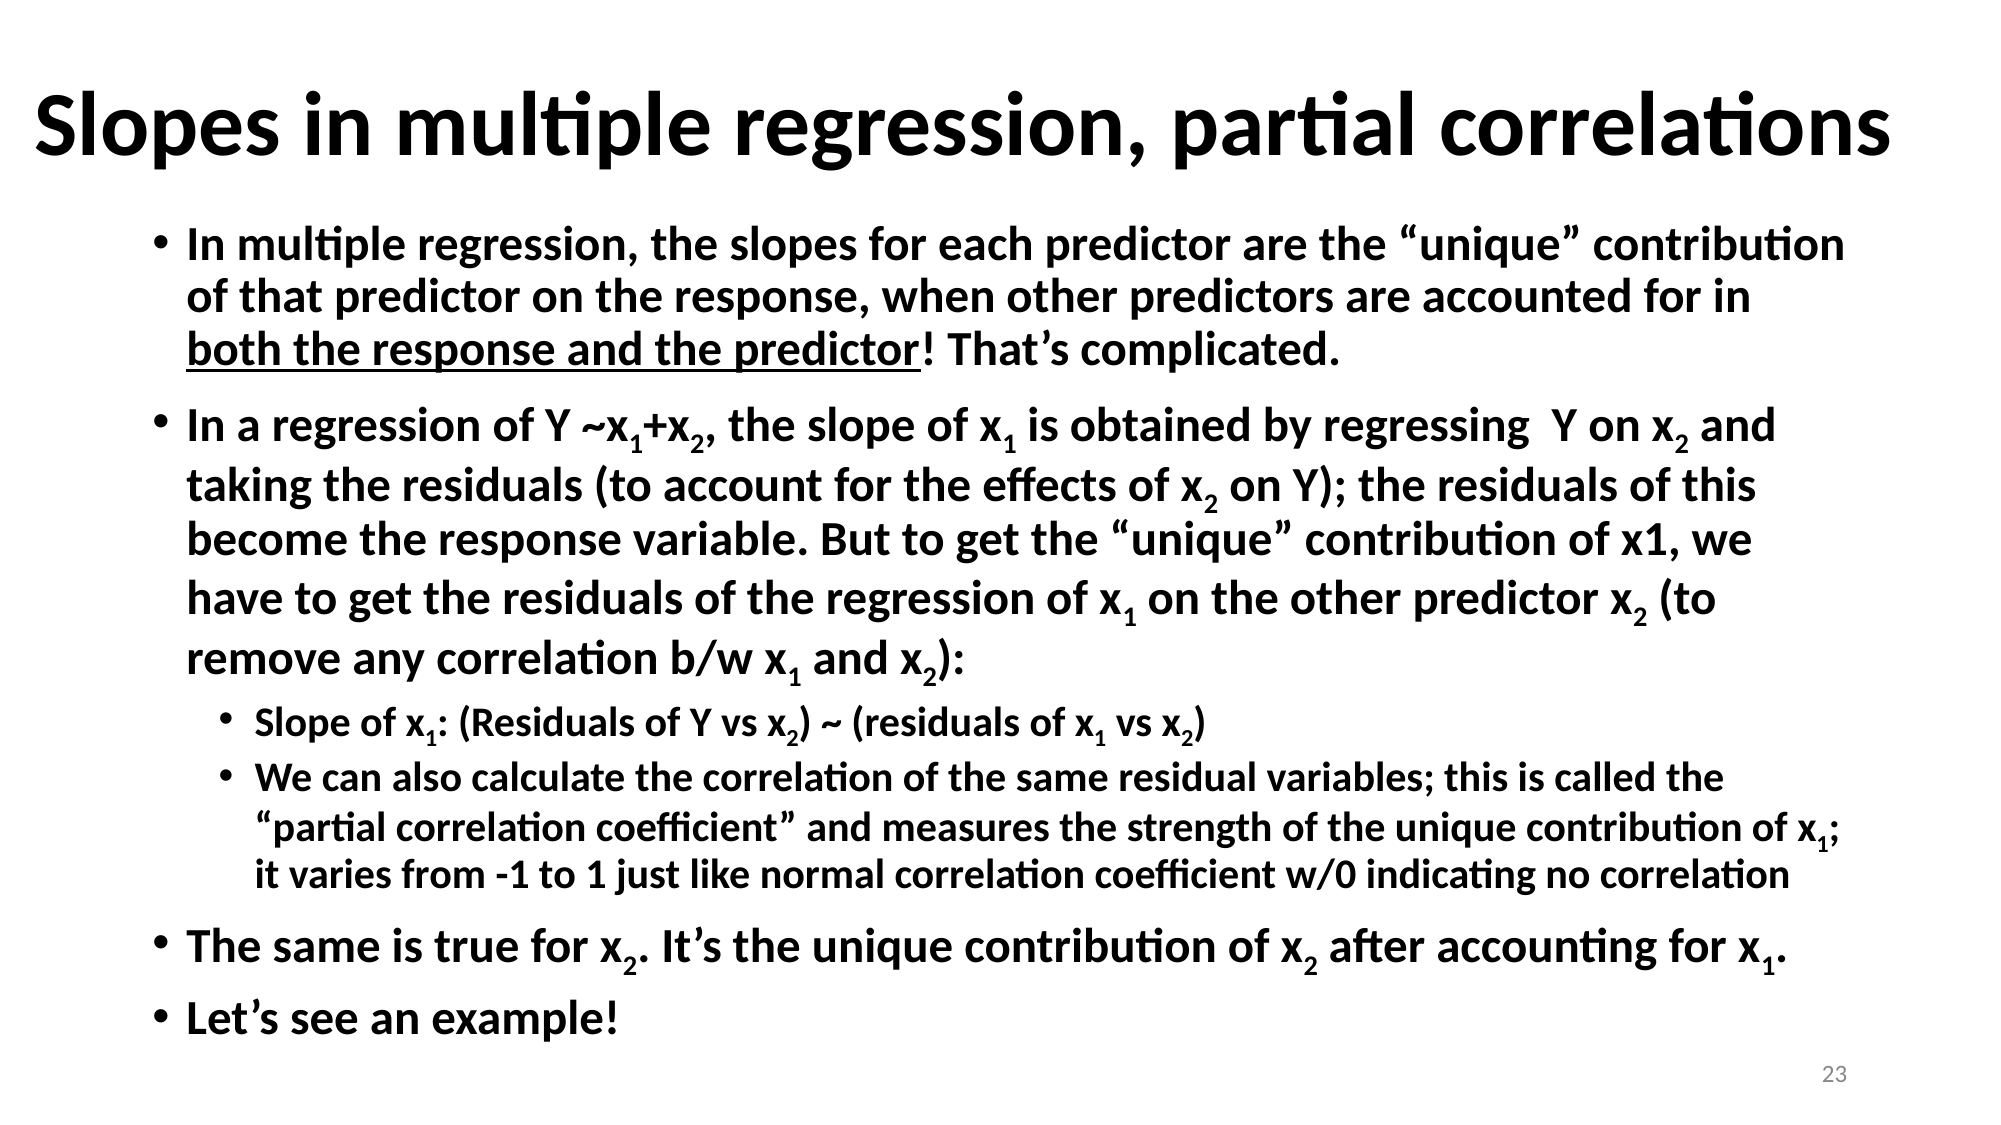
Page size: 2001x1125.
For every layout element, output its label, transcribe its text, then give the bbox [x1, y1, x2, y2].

title Slopes in multiple regression, partial correlations [19, 59, 1959, 191]
list In multiple regression, the slopes for each predictor are the “unique” contribution of that predictor on the response, when other predictors are accounted for in both the response and the predictor! That’s complicated. In a regression of Y ~x1+x2, the slope of x1 is obtained by regressing Y on x2 and taking the residuals (to account for the effects of x2 on Y); the residuals of this become the response variable. But to get the “unique” contribution of x1, we have to get the residuals of the regression of x1 on the other predictor x2 (to remove any correlation b/w x1 and x2): Slope of x1: (Residuals of Y vs x2) ~ (residuals of x1 vs x2) We can also calculate the correlation of the same residual variables; this is called the “partial correlation coefficient” and measures the strength of the unique contribution of x1; it varies from -1 to 1 just like normal correlation coefficient w/0 indicating no correlation The same is true for x2. It’s the unique contribution of x2 after accounting for x1. Let’s see an example! [137, 210, 1863, 1103]
slide_number ‹#› [1412, 1042, 1863, 1103]
